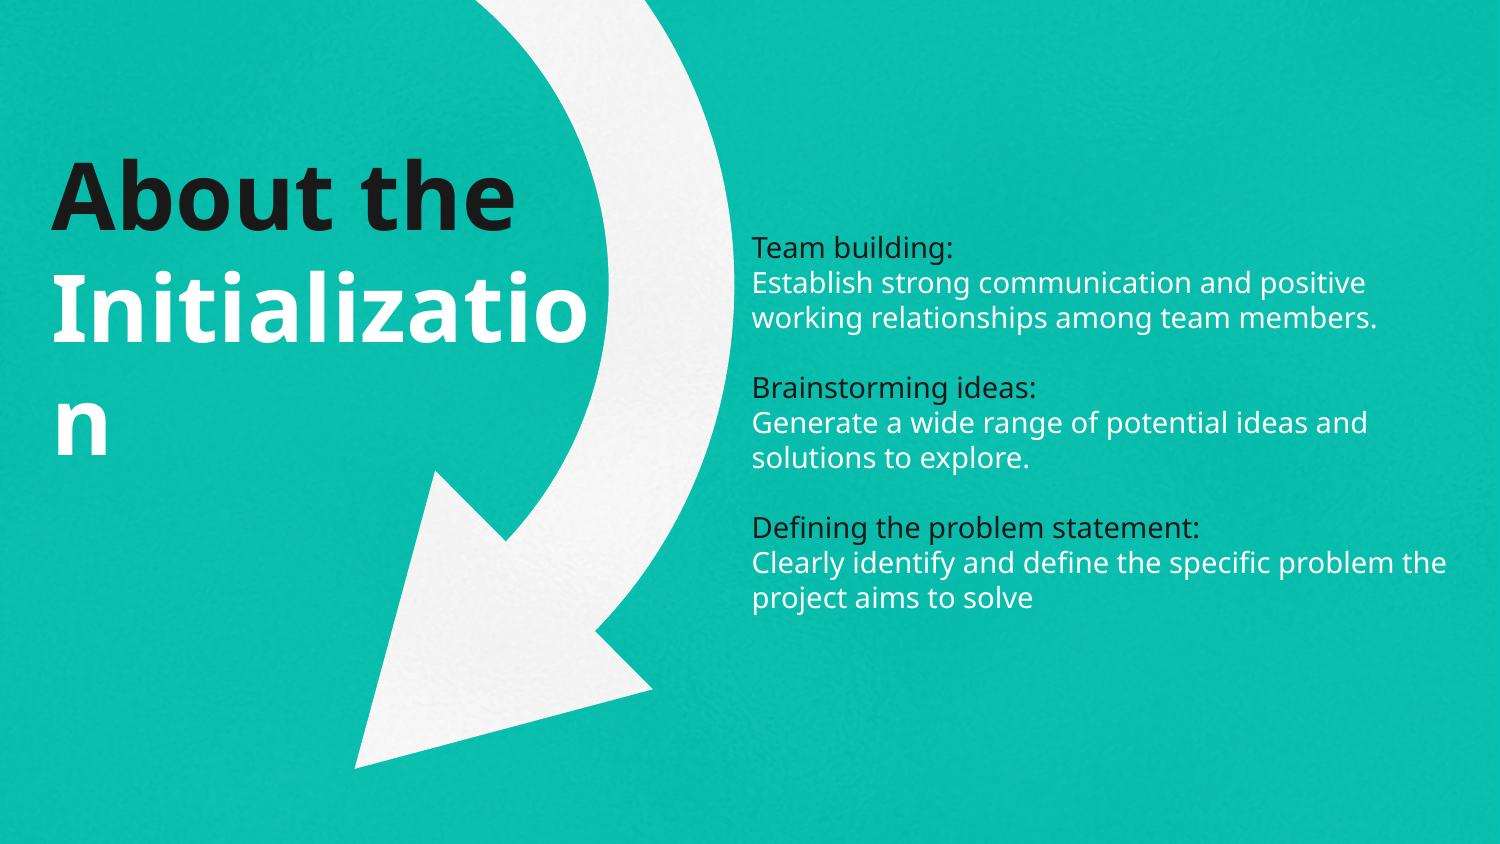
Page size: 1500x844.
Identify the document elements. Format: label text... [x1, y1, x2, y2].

list Team building: Establish strong communication and positive working relationships among team members. Brainstorming ideas: Generate a wide range of potential ideas and solutions to explore. Defining the problem statement: Clearly identify and define the specific problem the project aims to solve [736, 228, 1500, 616]
title About the Initialization [36, 155, 614, 455]
